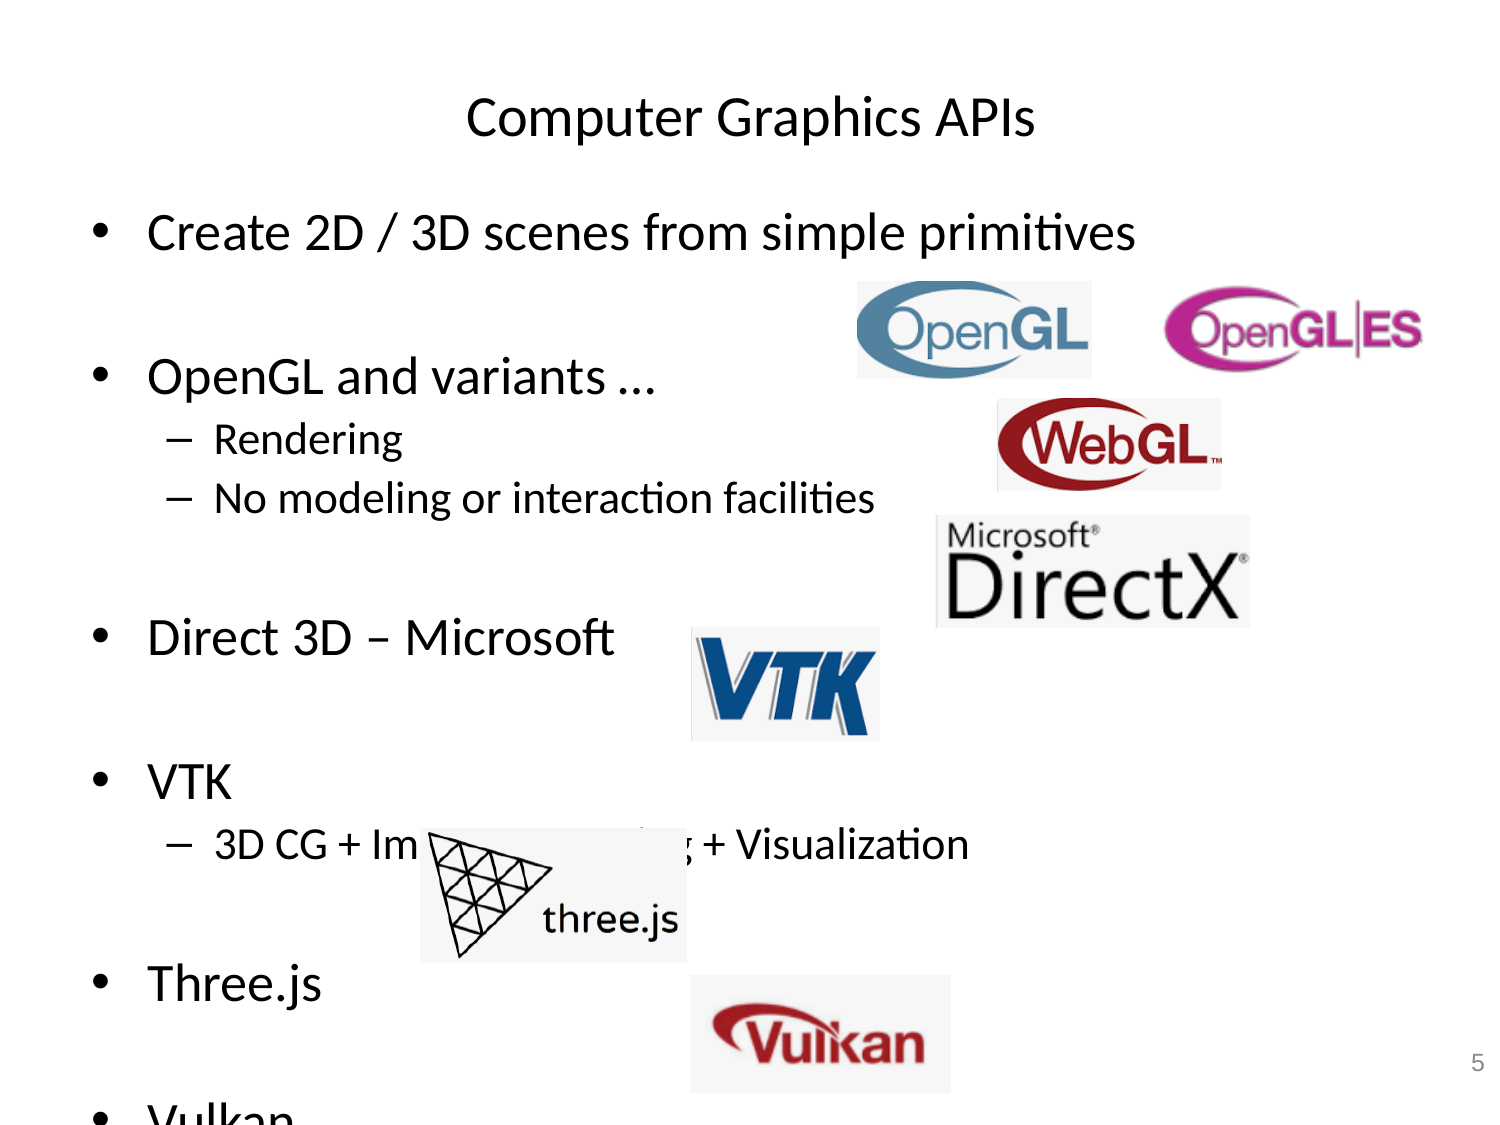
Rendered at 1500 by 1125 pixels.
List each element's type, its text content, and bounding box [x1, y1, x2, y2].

picture [690, 975, 951, 1094]
picture [996, 398, 1223, 492]
picture [1128, 278, 1466, 383]
picture [420, 828, 687, 964]
picture [690, 627, 881, 741]
list Create 2D / 3D scenes from simple primitives OpenGL and variants … Rendering No modeling or interaction facilities Direct 3D – Microsoft VTK 3D CG + Image processing + Visualization Three.js Vulkan … [76, 207, 1427, 994]
slide_number 5 [1149, 1024, 1500, 1100]
picture [857, 280, 1092, 380]
title Computer Graphics APIs [76, 19, 1427, 207]
picture [933, 514, 1250, 628]
